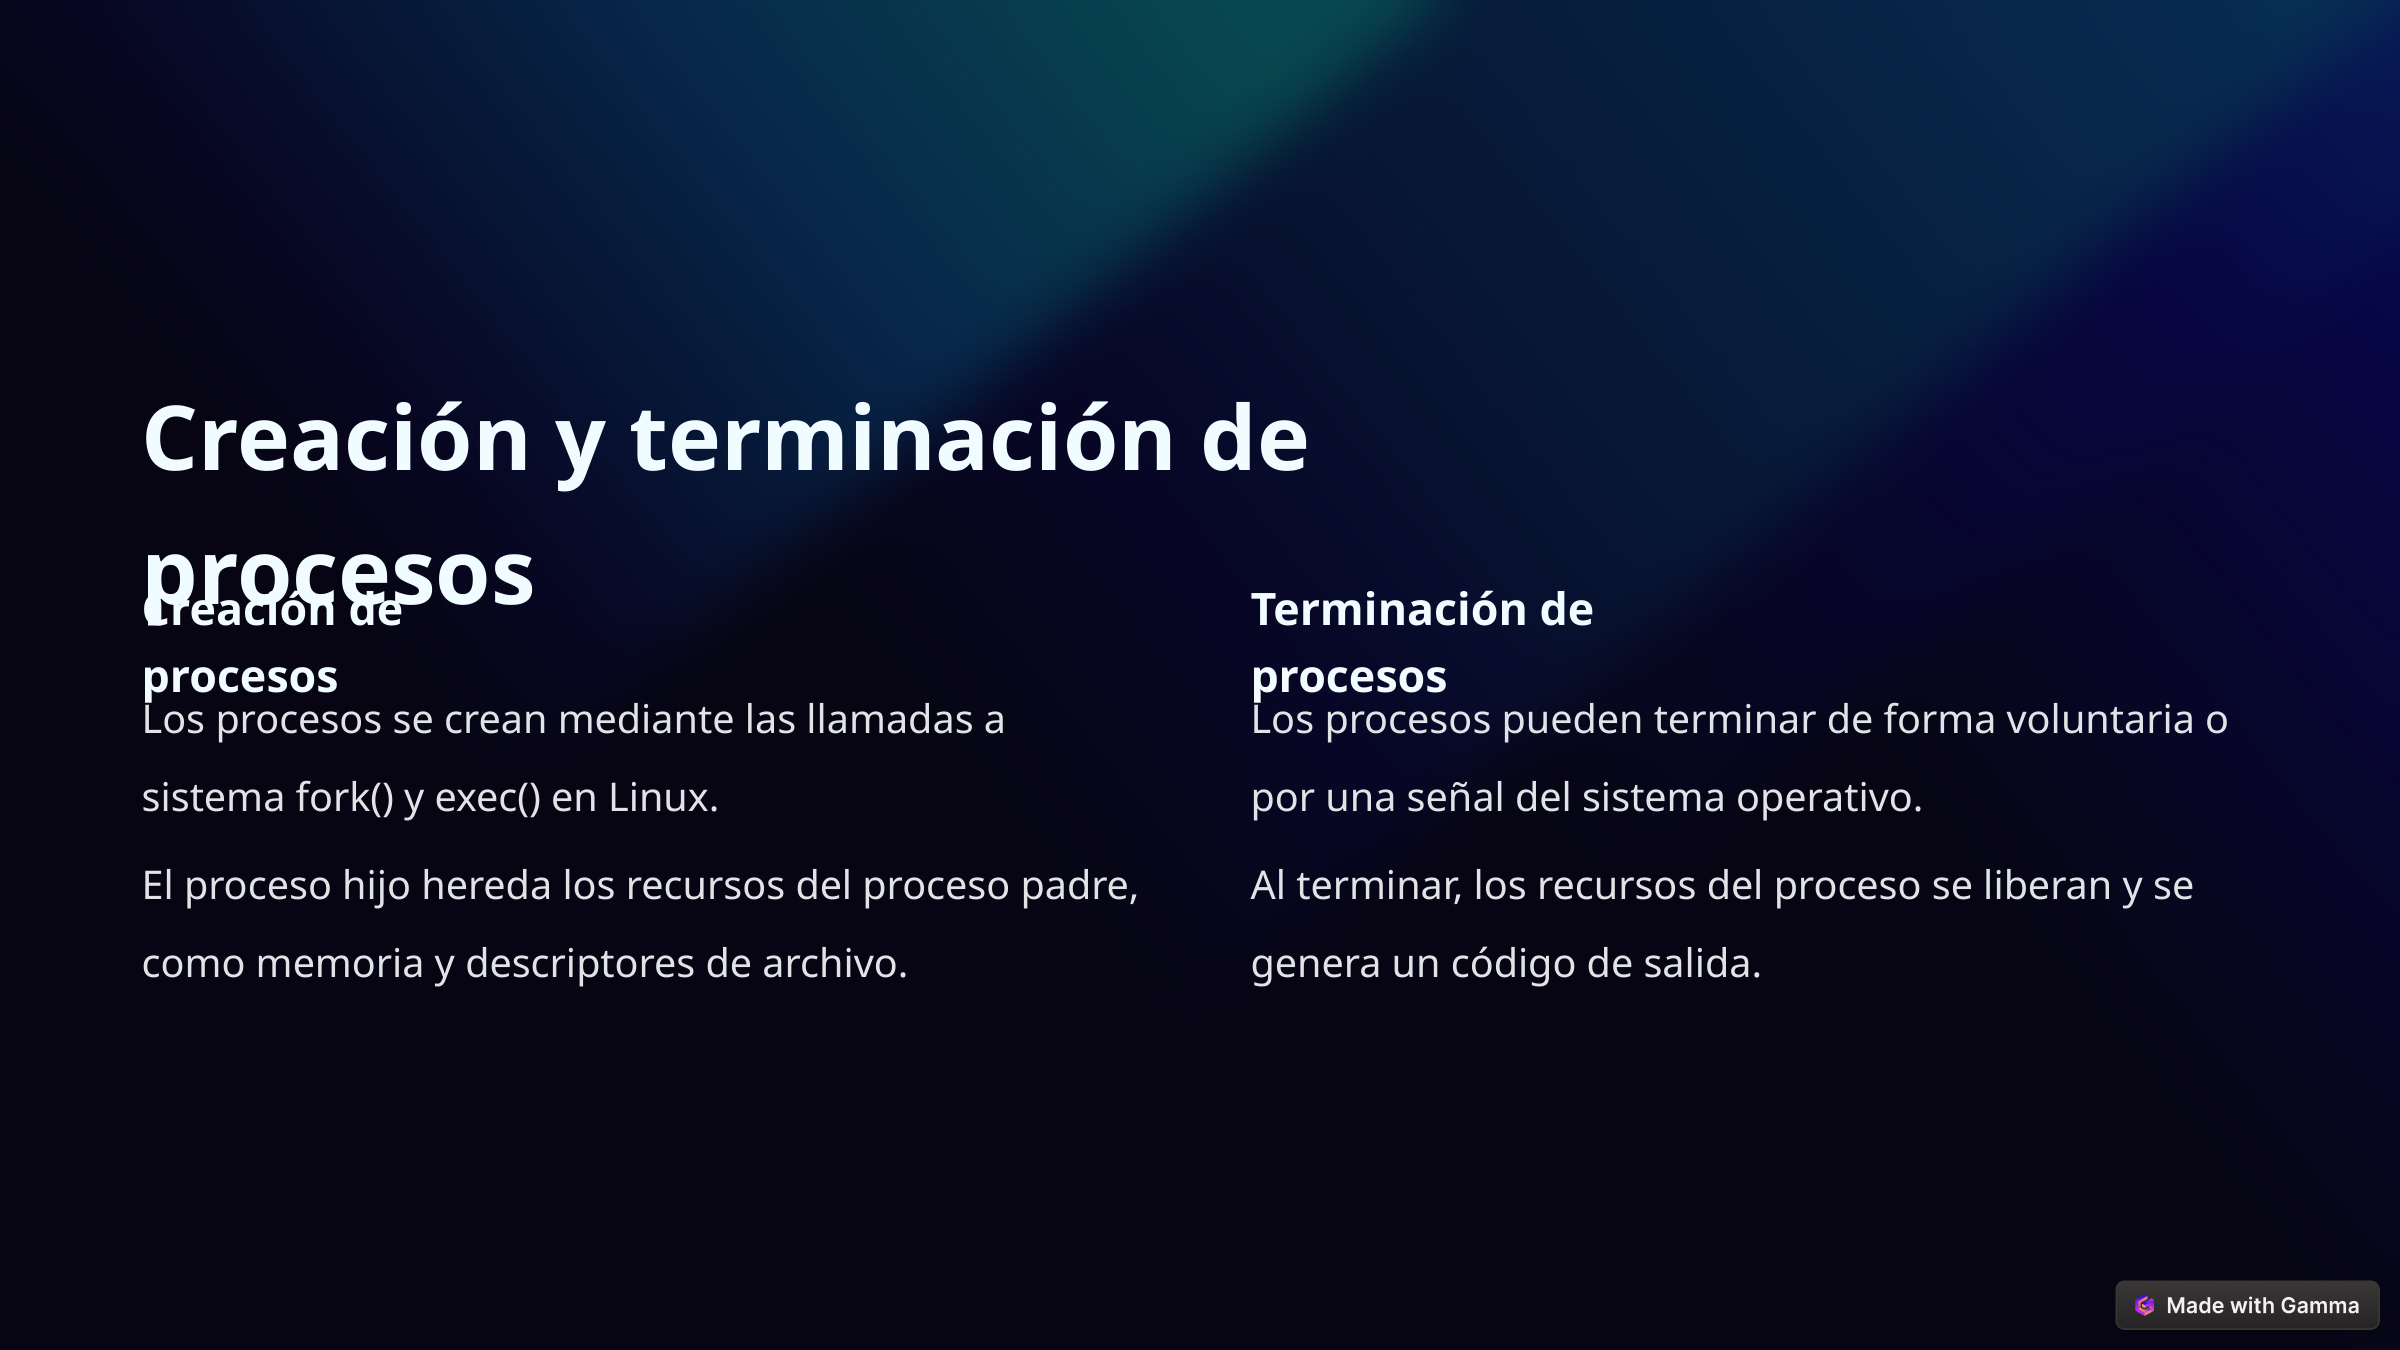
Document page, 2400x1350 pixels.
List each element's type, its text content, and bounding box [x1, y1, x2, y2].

text_box Creación de procesos [141, 567, 601, 624]
text_box Al terminar, los recursos del proceso se liberan y se genera un código de salida. [1250, 830, 2260, 960]
text_box Los procesos se crean mediante las llamadas a sistema fork() y exec() en Linux. [141, 664, 1151, 794]
text_box El proceso hijo hereda los recursos del proceso padre, como memoria y descriptores de archivo. [141, 830, 1151, 960]
text_box Terminación de procesos [1250, 567, 1781, 624]
text_box Creación y terminación de procesos [141, 353, 1658, 467]
text_box Los procesos pueden terminar de forma voluntaria o por una señal del sistema operativo. [1250, 664, 2260, 794]
picture [2106, 1271, 2389, 1339]
